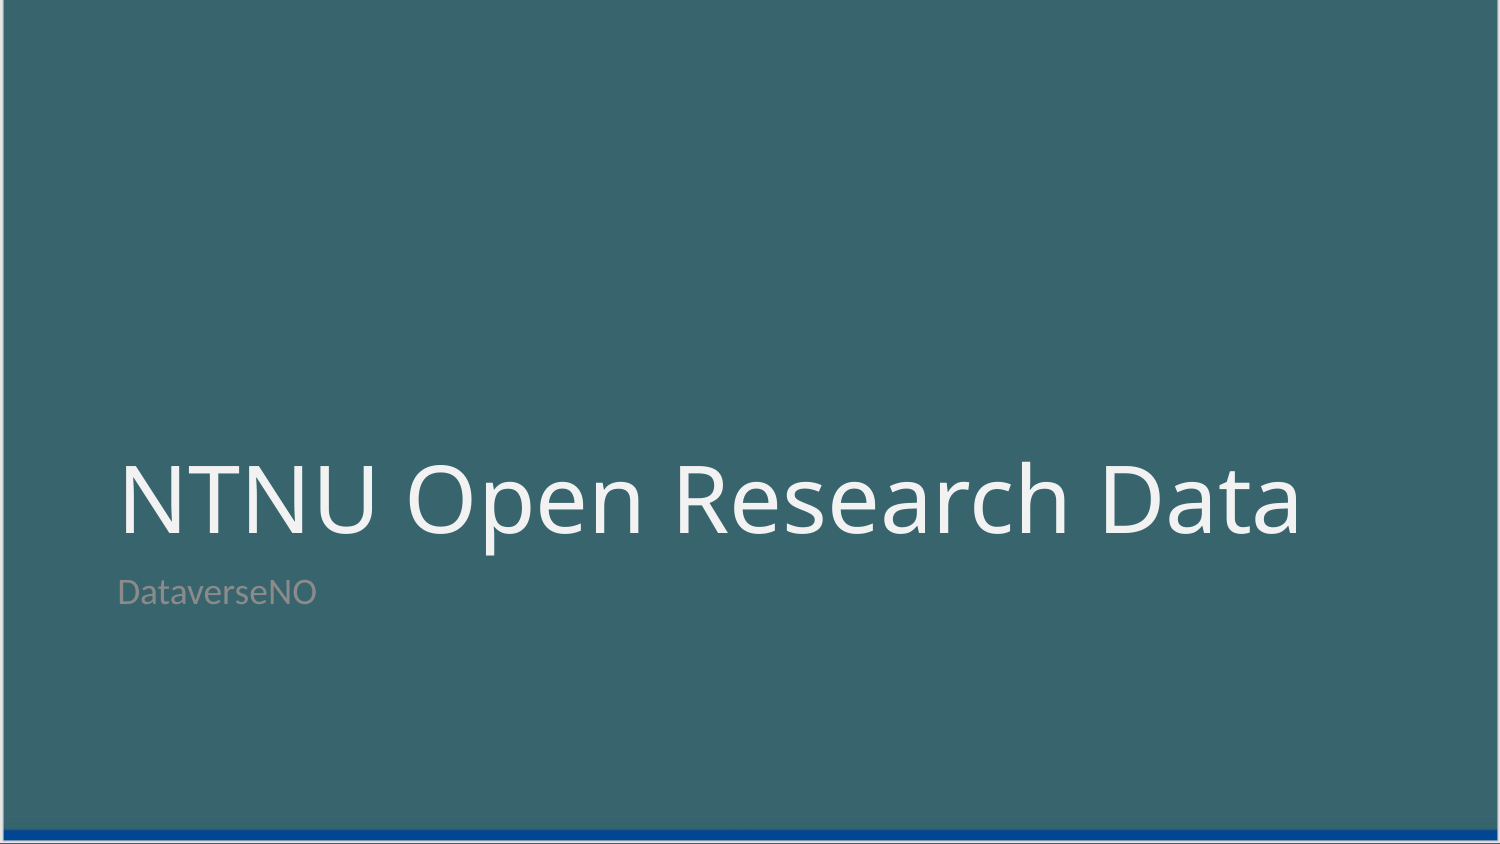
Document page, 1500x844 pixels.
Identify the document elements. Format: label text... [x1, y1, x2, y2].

list DataverseNO [102, 564, 1397, 750]
title NTNU Open Research Data [102, 210, 1397, 562]
picture [0, 0, 1500, 843]
